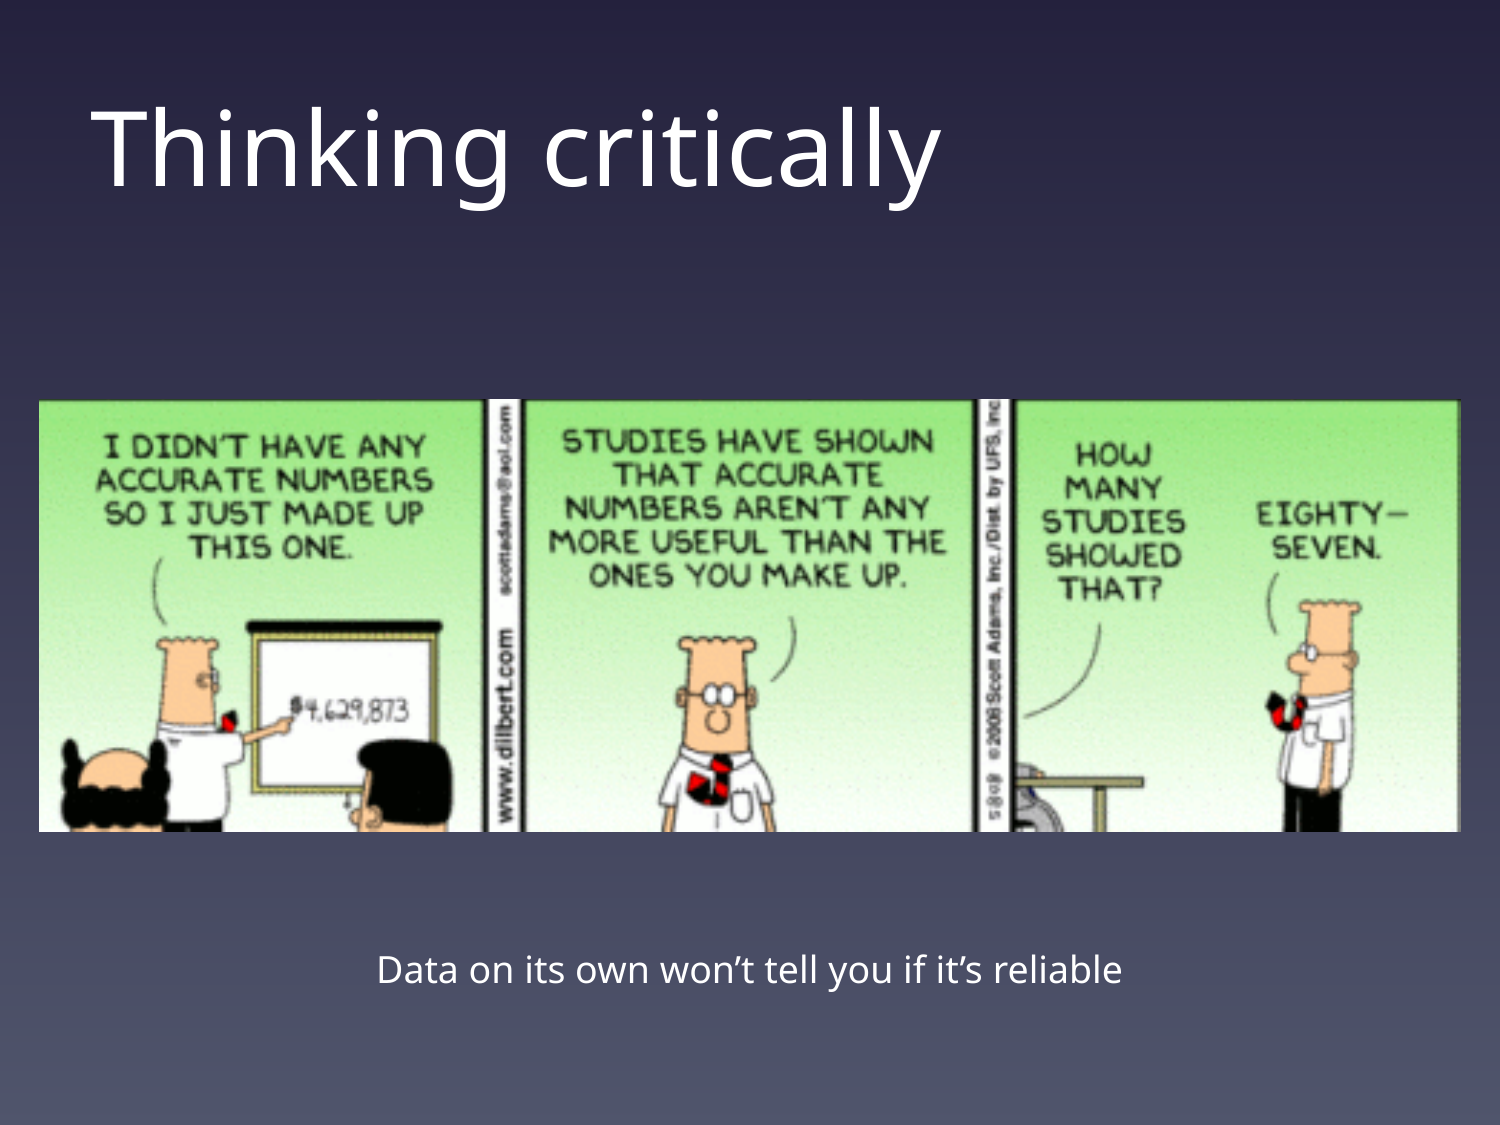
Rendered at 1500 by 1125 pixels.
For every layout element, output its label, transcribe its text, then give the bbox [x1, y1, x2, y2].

text_box Data on its own won’t tell you if it’s reliable [361, 938, 1139, 999]
title Thinking critically [75, 75, 1425, 263]
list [38, 399, 1462, 832]
